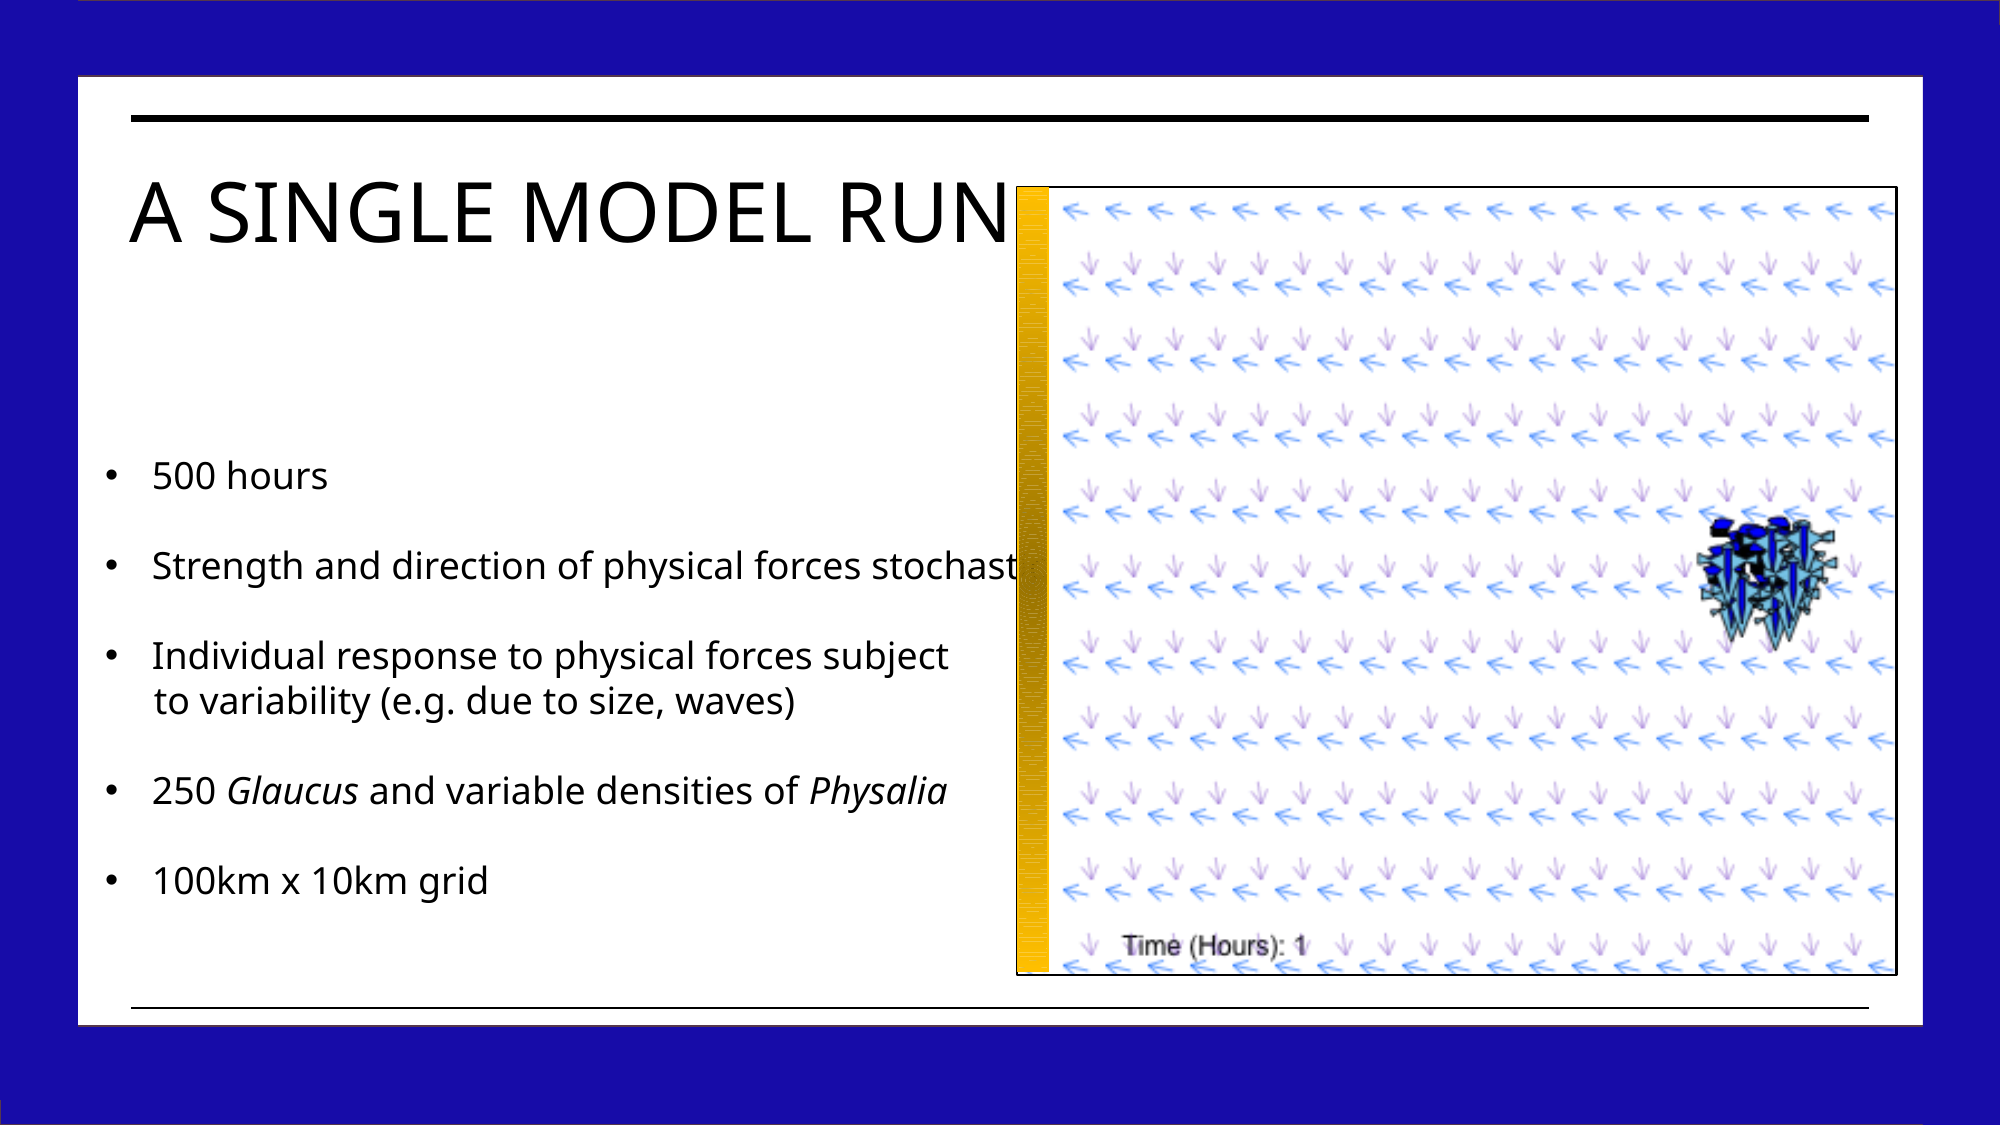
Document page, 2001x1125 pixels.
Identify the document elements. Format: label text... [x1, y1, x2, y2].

text_box [0, 1025, 1922, 1125]
text_box [0, 0, 79, 1101]
text_box 500 hours Strength and direction of physical forces stochastic Individual response to physical forces subject to variability (e.g. due to size, waves) 250 Glaucus and variable densities of Physalia 100km x 10km grid [90, 444, 1063, 1000]
title A single model run [114, 151, 1869, 377]
text_box [79, 0, 2000, 77]
text_box [1922, 24, 2000, 1125]
picture [1018, 188, 1896, 974]
